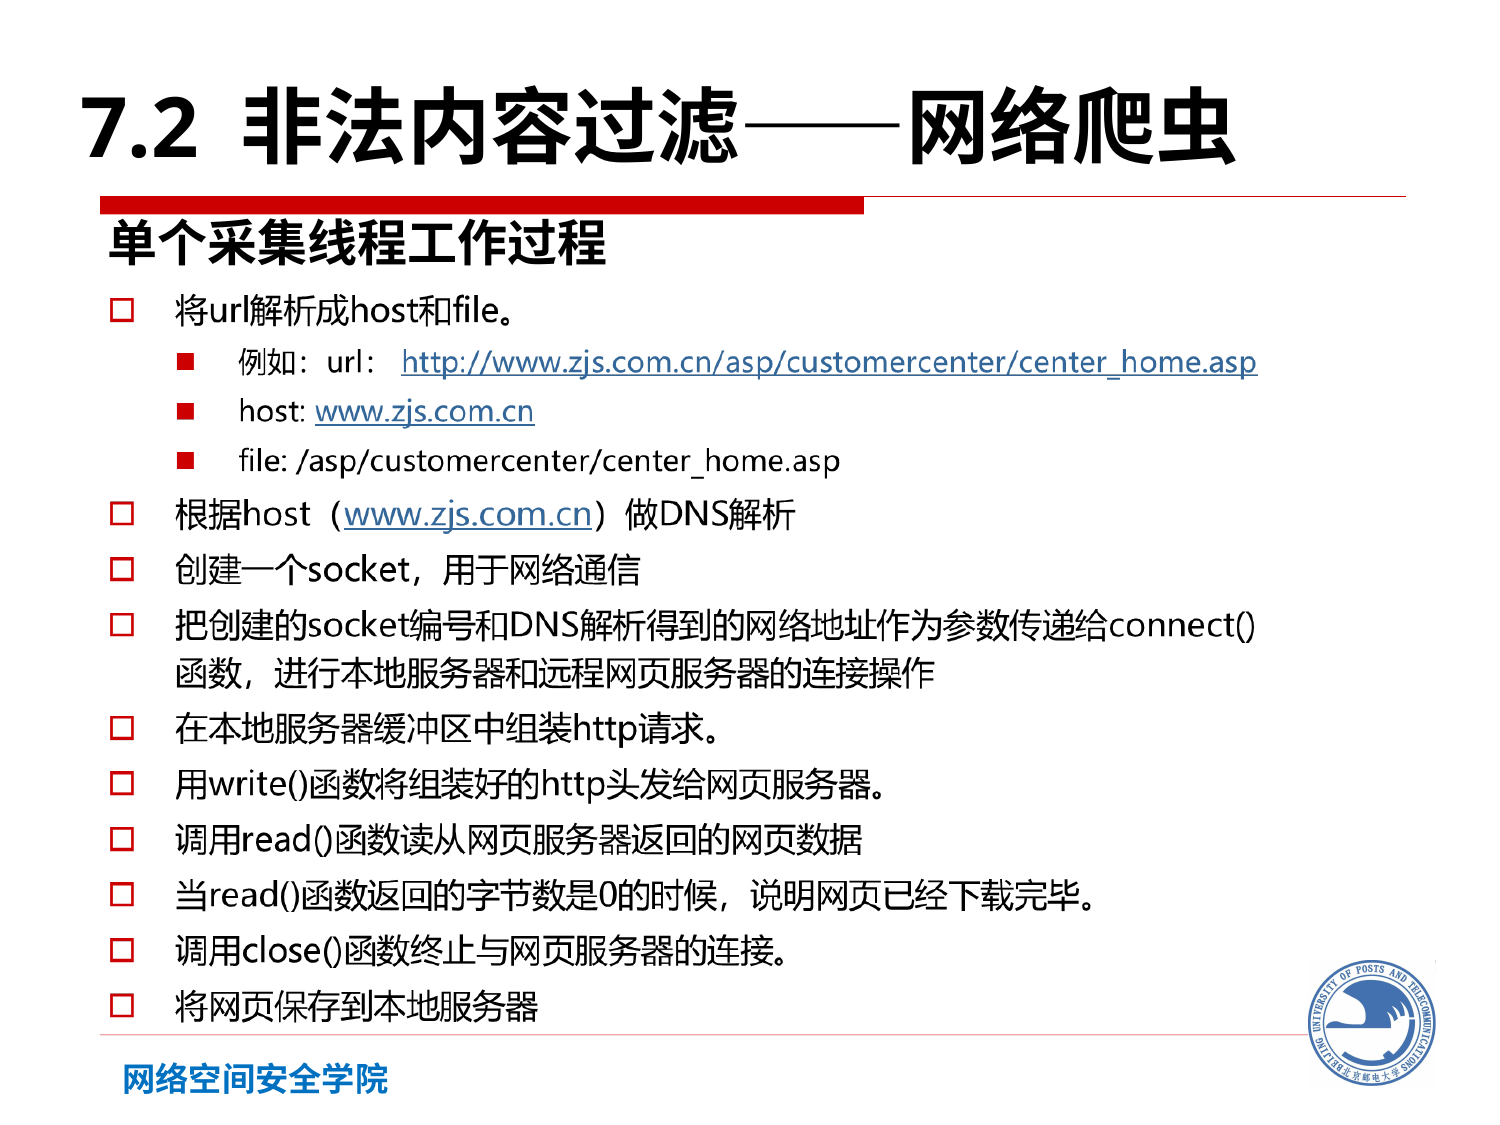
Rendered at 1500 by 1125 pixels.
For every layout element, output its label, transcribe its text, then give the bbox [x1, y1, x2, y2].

picture [88, 278, 1282, 1046]
picture [1308, 960, 1436, 1086]
text_box 7.2 非法内容过滤——网络爬虫 [65, 66, 1384, 177]
title 单个采集线程工作过程 [92, 177, 802, 277]
slide_number [154, 1054, 468, 1101]
